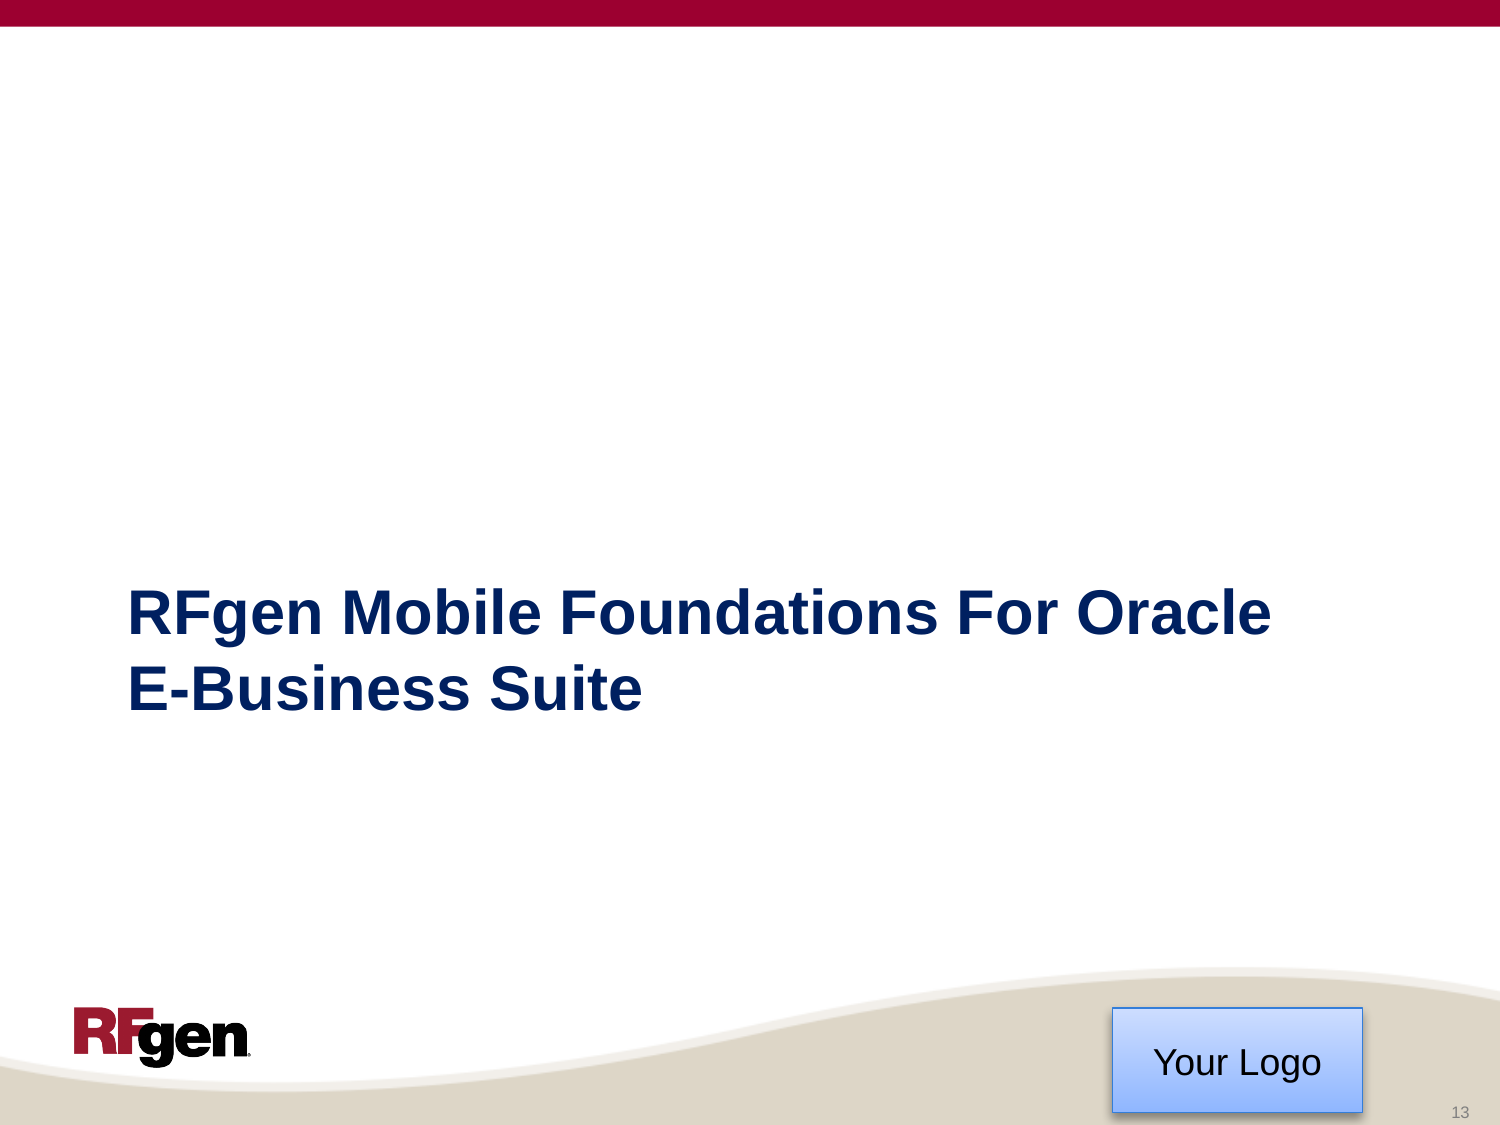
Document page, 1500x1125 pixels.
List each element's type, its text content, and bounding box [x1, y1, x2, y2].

slide_number 13 [1429, 1081, 1492, 1125]
title RFgen Mobile Foundations For Oracle E-Business Suite [112, 564, 1363, 788]
picture [0, 958, 1500, 1125]
